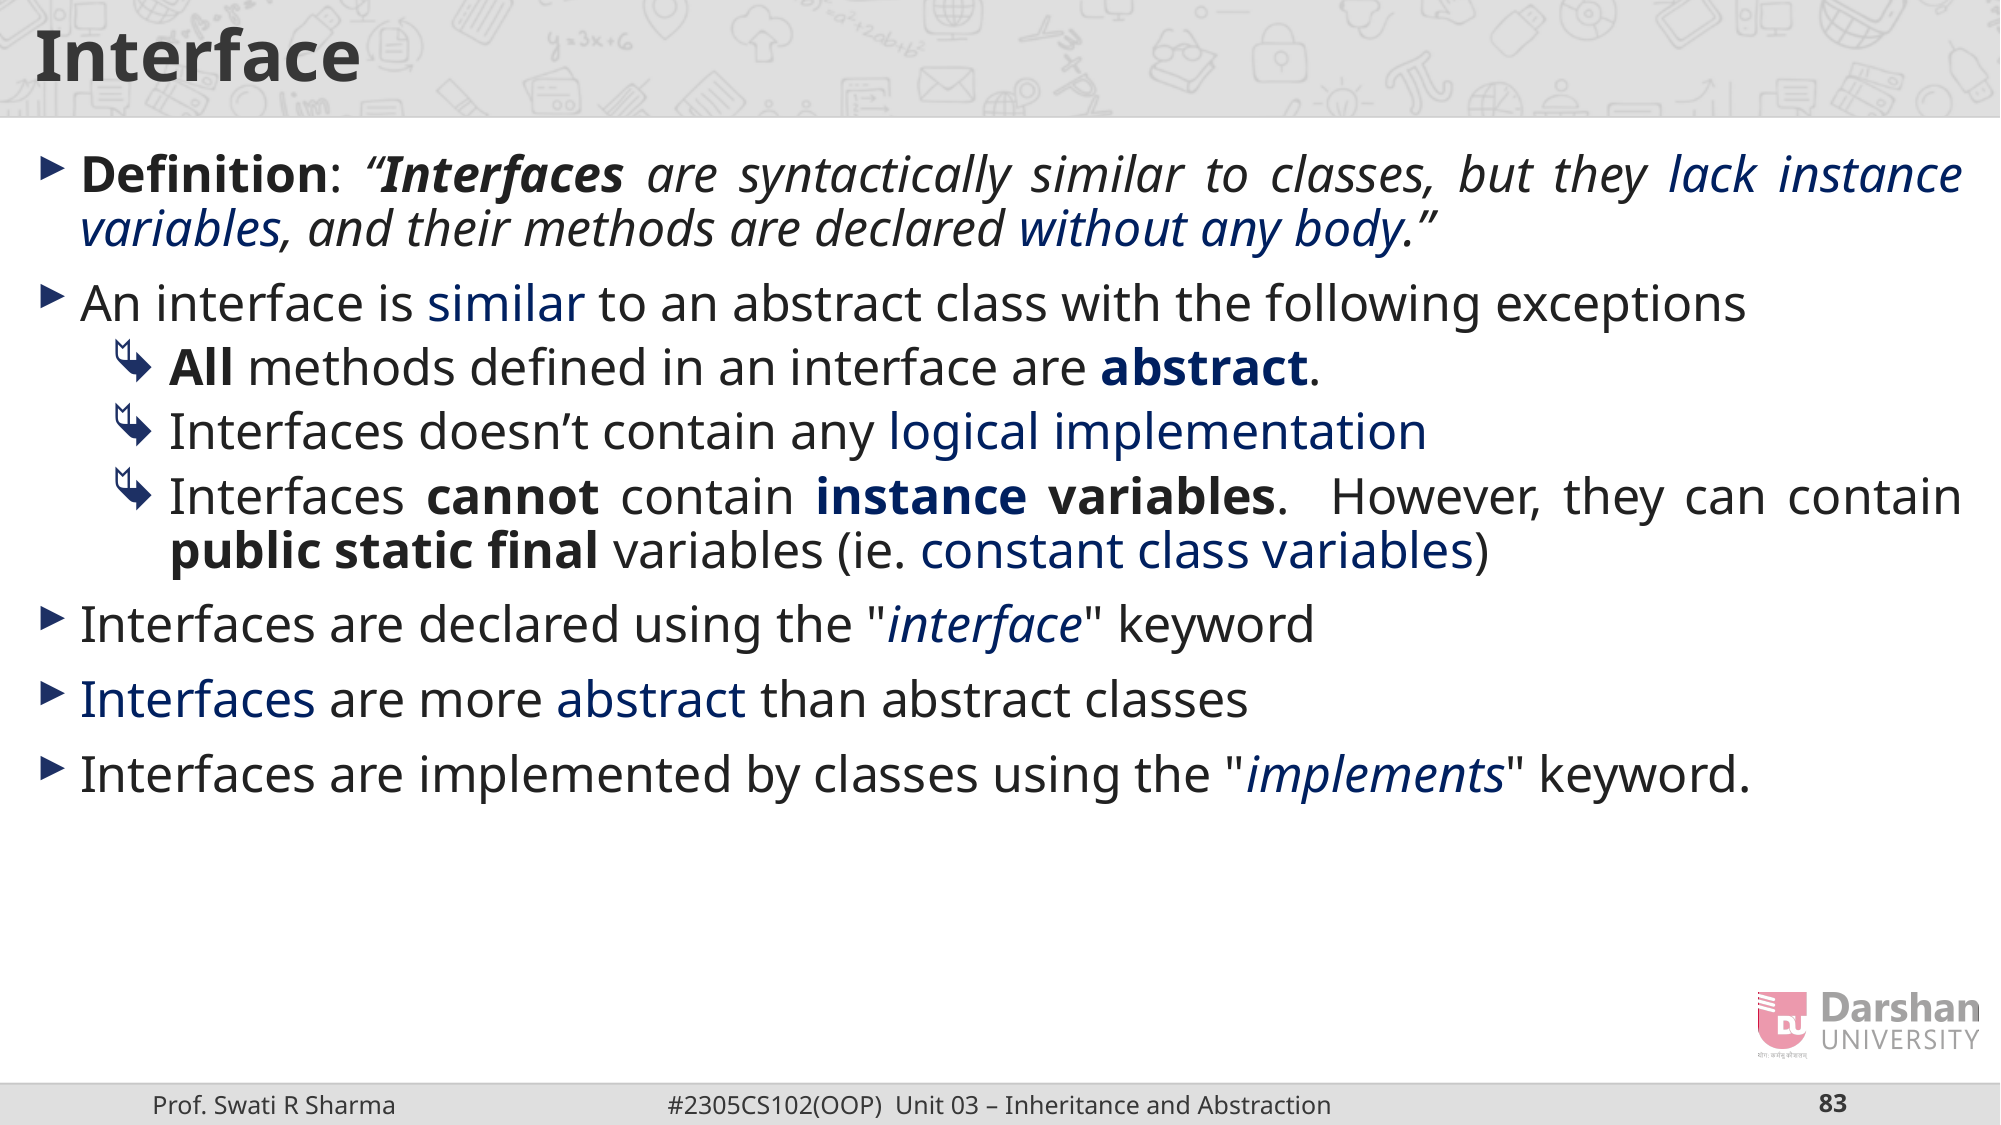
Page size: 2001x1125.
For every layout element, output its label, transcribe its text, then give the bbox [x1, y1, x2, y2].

list Definition: “Interfaces are syntactically similar to classes, but they lack instance variables, and their methods are declared without any body.” An interface is similar to an abstract class with the following exceptions All methods defined in an interface are abstract. Interfaces doesn’t contain any logical implementation Interfaces cannot contain instance variables. However, they can contain public static final variables (ie. constant class variables) Interfaces are declared using the "interface" keyword Interfaces are more abstract than abstract classes Interfaces are implemented by classes using the "implements" keyword. [21, 141, 1979, 1059]
title Interface [0, 0, 2000, 117]
